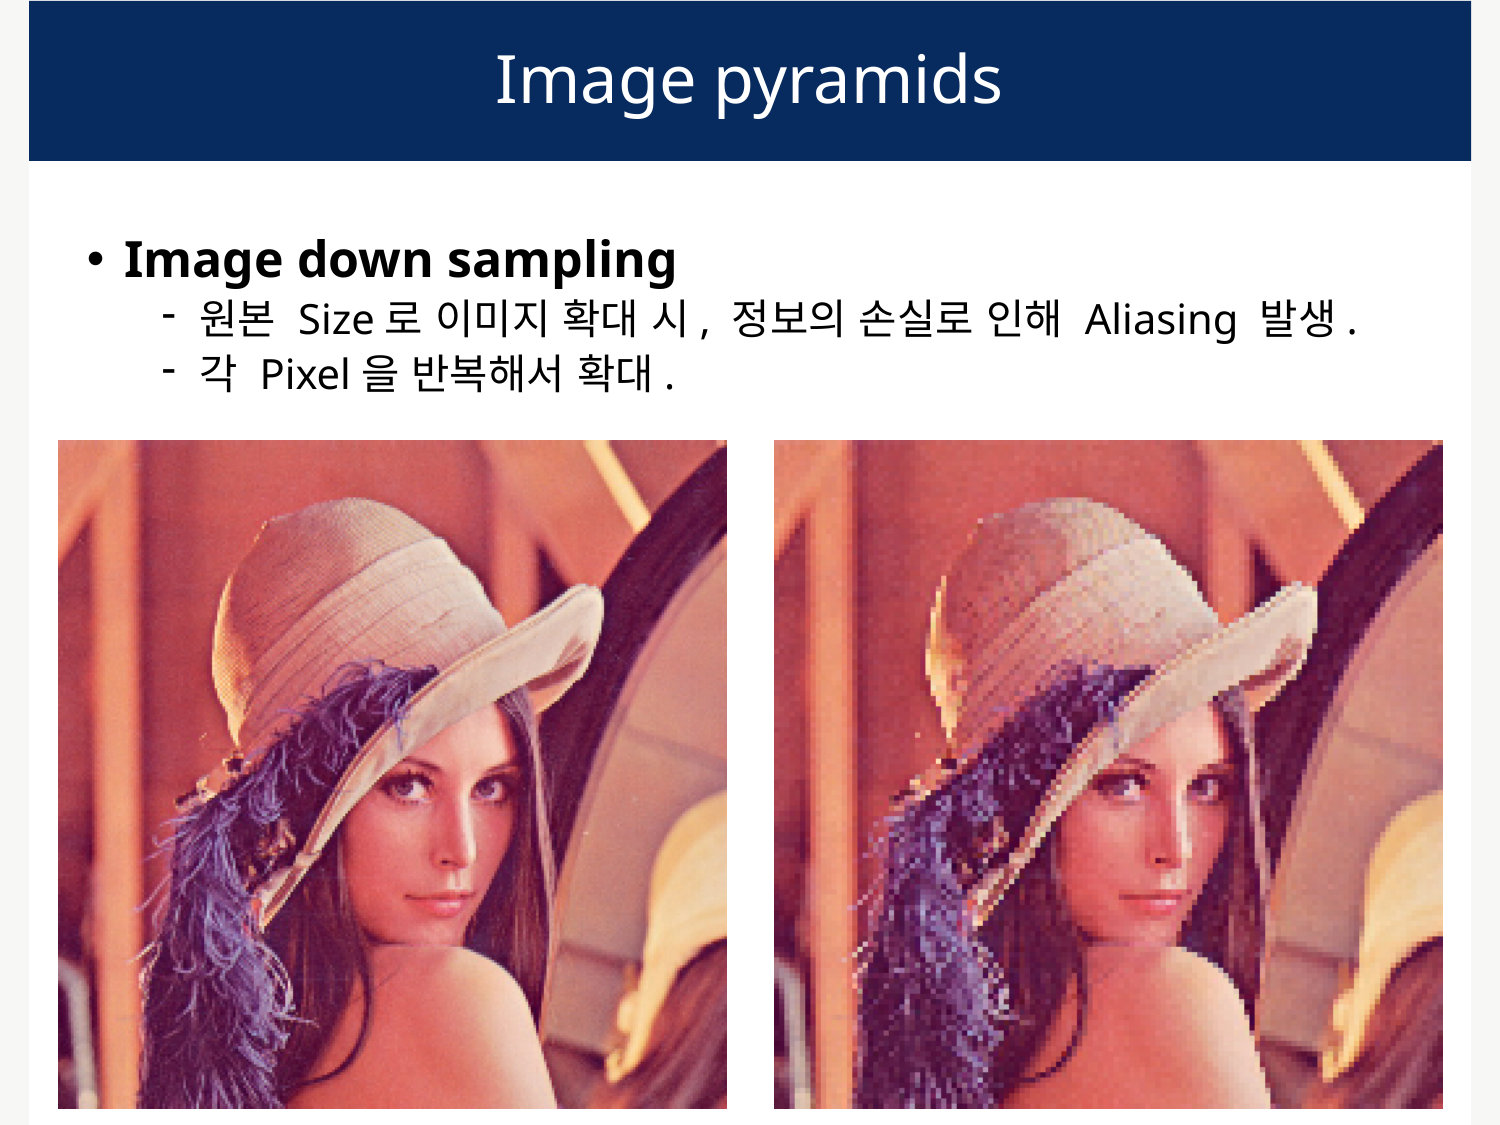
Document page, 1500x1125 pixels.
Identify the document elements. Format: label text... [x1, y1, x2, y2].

list Image down sampling 원본 Size로 이미지 확대 시, 정보의 손실로 인해 Aliasing 발생. 각 Pixel을 반복해서 확대. [71, 226, 1430, 1016]
picture [58, 440, 727, 1109]
picture [774, 440, 1443, 1110]
title Image pyramids [70, 31, 1430, 132]
